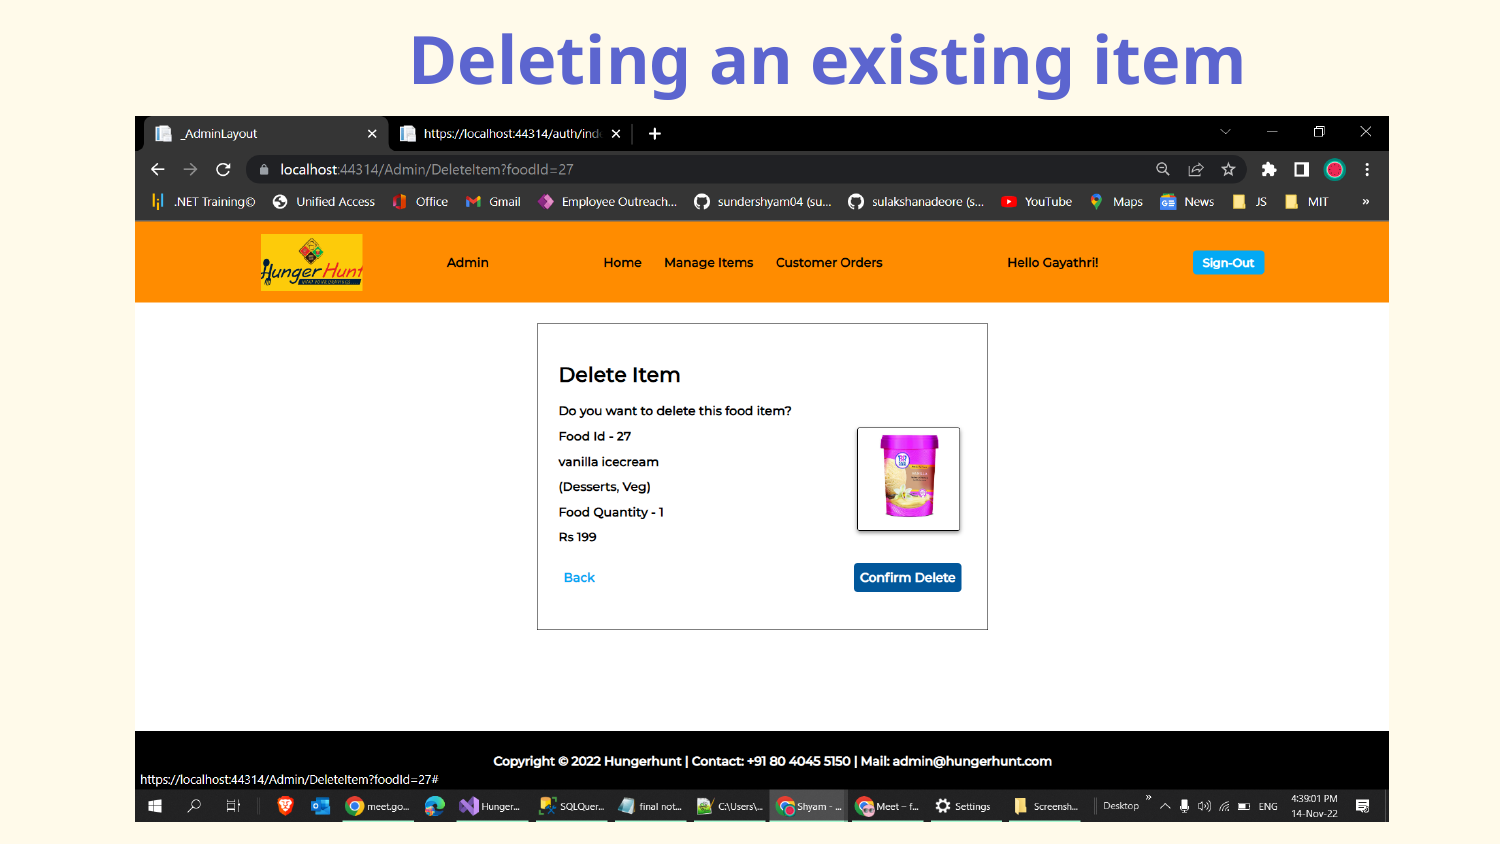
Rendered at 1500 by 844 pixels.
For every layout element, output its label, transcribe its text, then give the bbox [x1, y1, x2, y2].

text_box Deleting an existing item [393, 10, 1323, 105]
picture [135, 116, 1389, 822]
